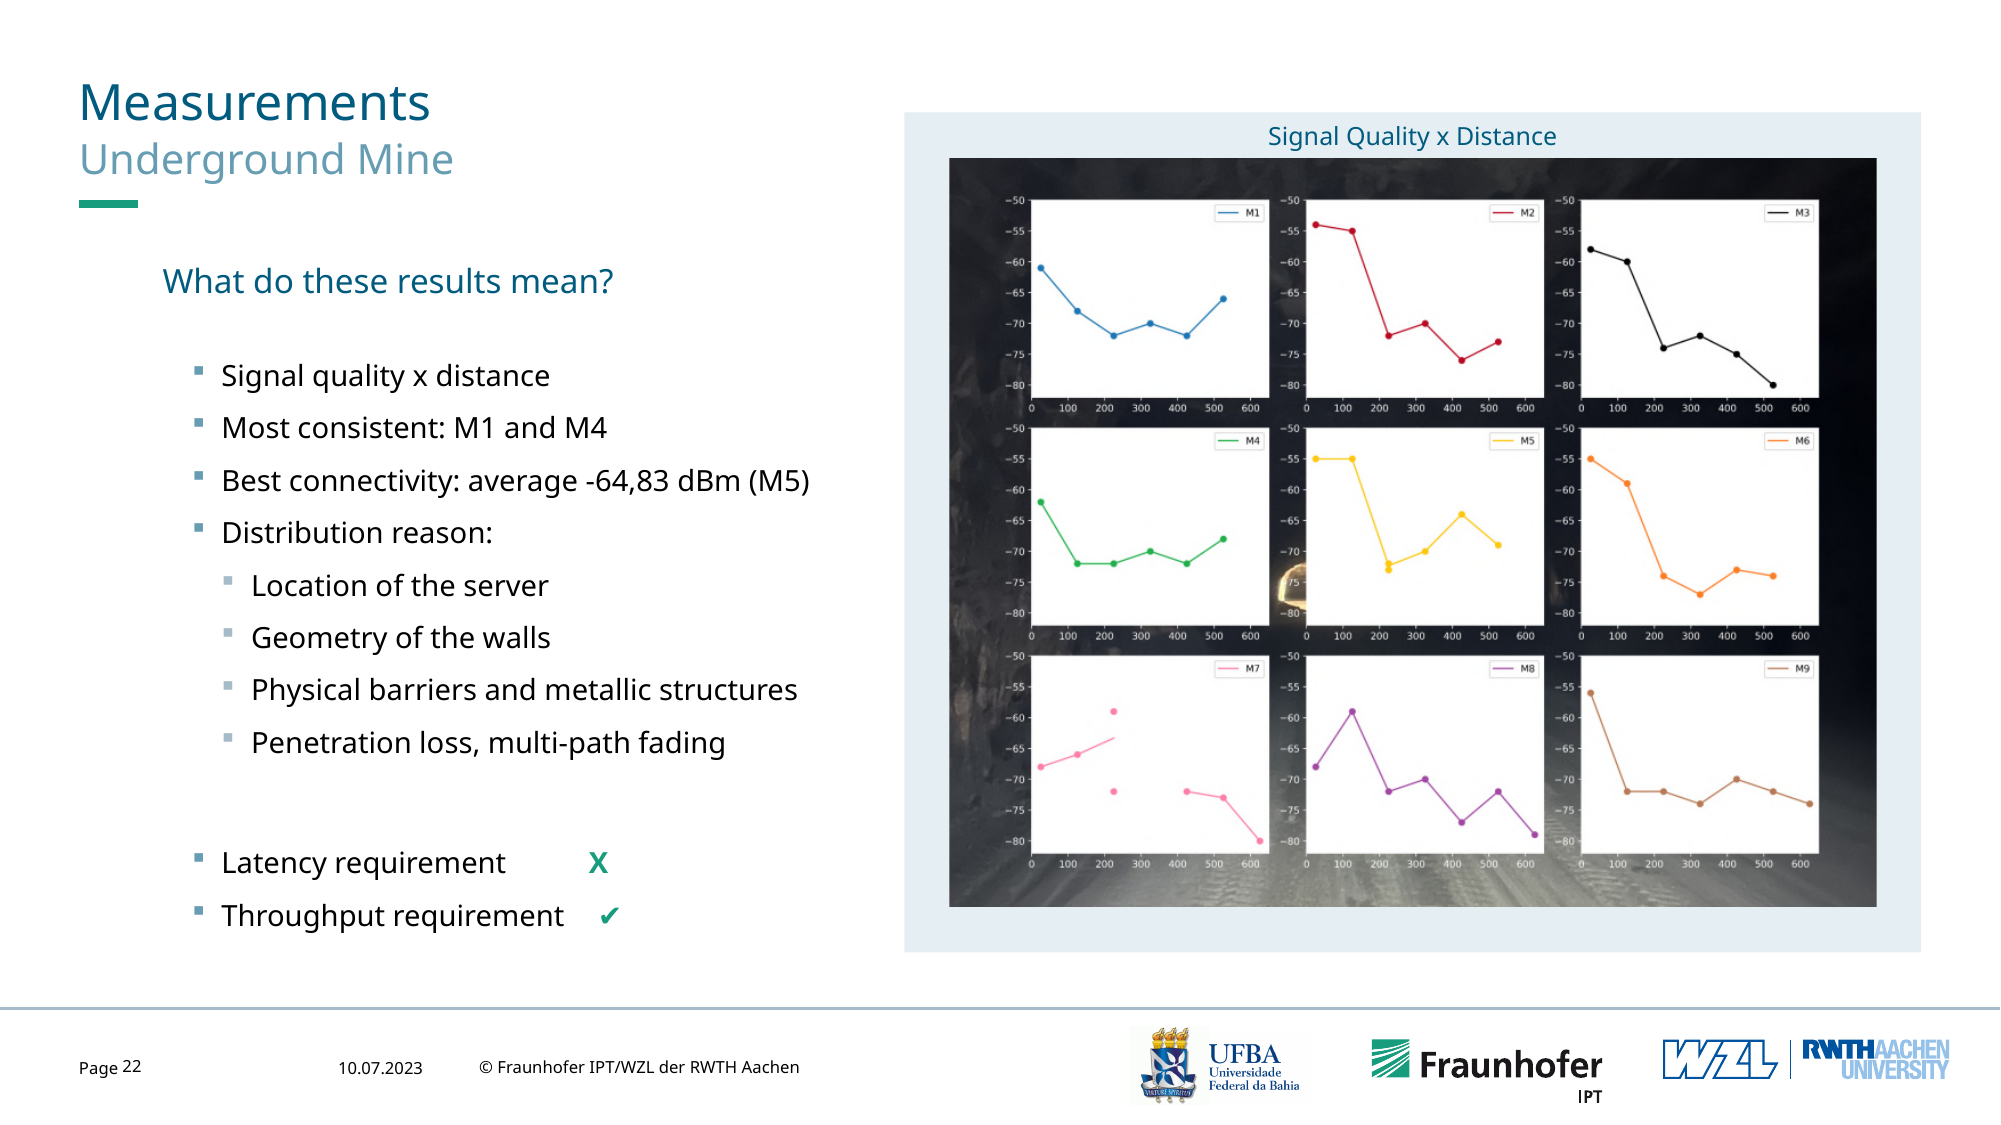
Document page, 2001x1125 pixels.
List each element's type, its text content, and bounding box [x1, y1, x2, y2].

text_box © Fraunhofer IPT/WZL der RWTH Aachen [479, 1057, 964, 1078]
picture [1129, 1026, 1311, 1106]
picture [949, 158, 1877, 907]
text_box [904, 112, 1922, 117]
slide_number 22 [107, 1057, 175, 1078]
list What do these results mean? Signal quality x distance Most consistent: M1 and M4 Best connectivity: average -64,83 dBm (M5) Distribution reason: Location of the server Geometry of the walls Physical barriers and metallic structures Penetration loss, multi-path fading Latency requirement X Throughput requirement ✔ [162, 256, 1018, 1125]
text_box [904, 151, 1922, 953]
text_box Signal Quality x Distance [904, 117, 1922, 151]
title Measurements [78, 64, 1922, 127]
list Underground Mine [78, 127, 904, 180]
text_box 10.07.2023 [323, 1009, 476, 1125]
